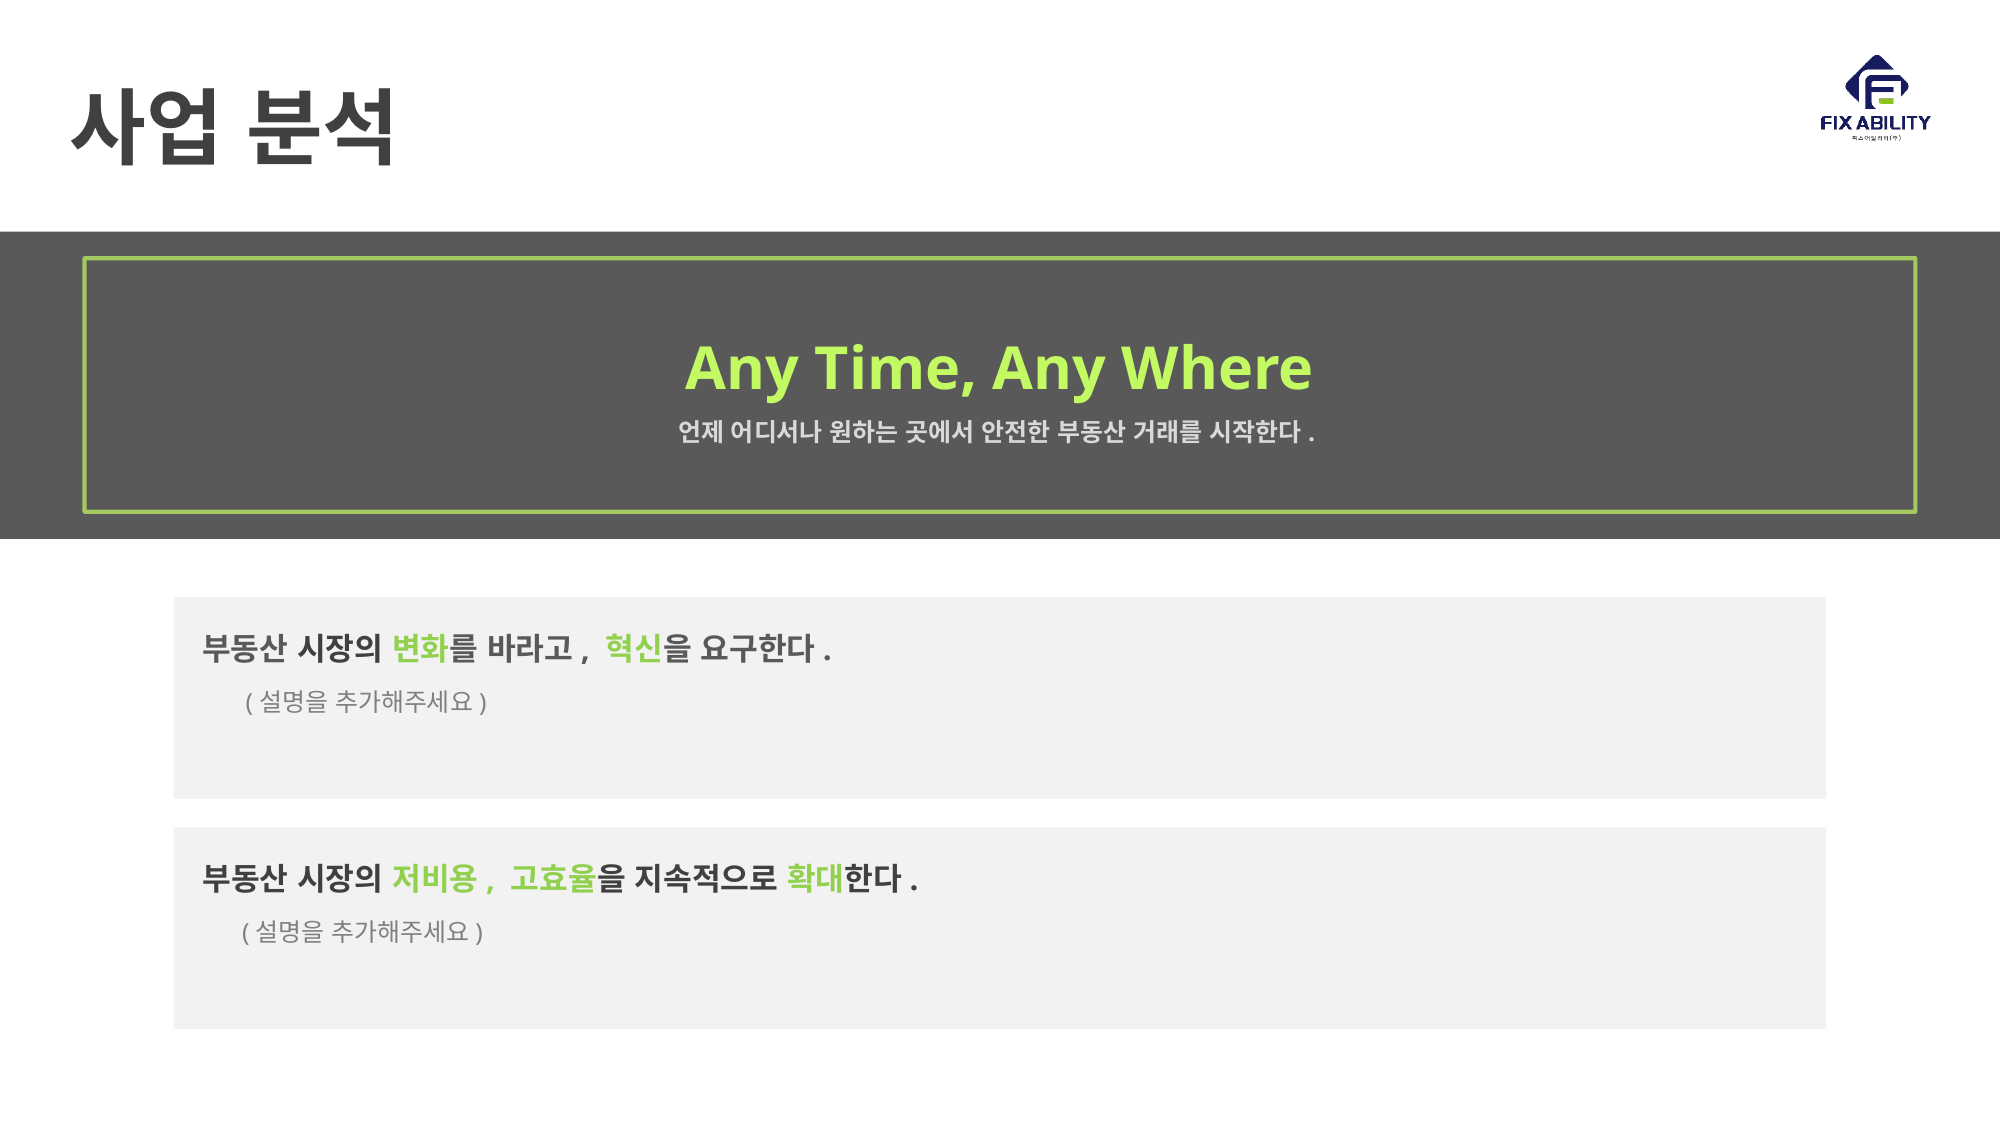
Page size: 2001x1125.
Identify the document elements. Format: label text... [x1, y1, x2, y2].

text_box [172, 825, 1828, 1031]
text_box [82, 256, 1917, 514]
text_box [0, 230, 2000, 541]
text_box 부동산 시장의 변화를 바라고, 혁신을 요구한다. [187, 622, 864, 675]
text_box [172, 595, 1828, 801]
text_box (설명을 추가해주세요) [230, 679, 1461, 724]
text_box (설명을 추가해주세요) [227, 908, 1457, 954]
picture [1821, 54, 1931, 141]
text_box 부동산 시장의 저비용, 고효율을 지속적으로 확대한다. [187, 851, 934, 904]
title 사업 분석 [55, 50, 812, 201]
